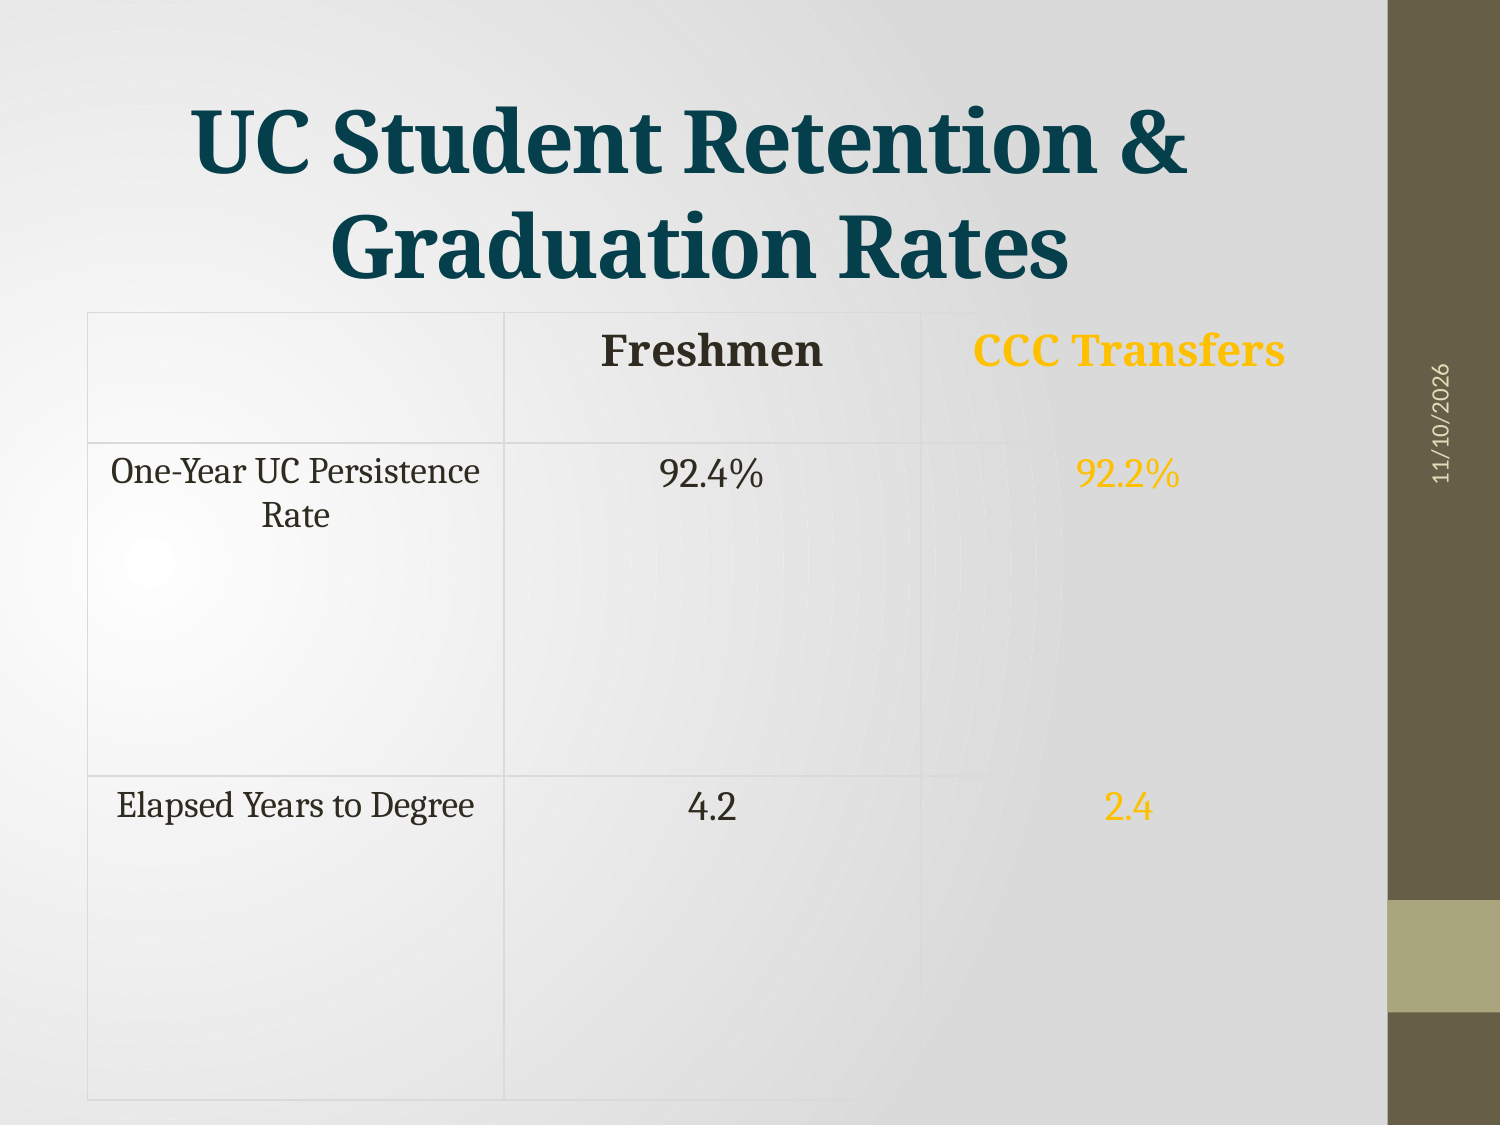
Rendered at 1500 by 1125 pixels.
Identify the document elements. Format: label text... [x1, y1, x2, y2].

table_cell Elapsed Years to Degree [88, 777, 503, 1099]
table_header [88, 313, 503, 442]
table_cell 4.2 [505, 777, 920, 1099]
table_header CCC Transfers [922, 313, 1337, 442]
title UC Student Retention & Graduation Rates [75, 45, 1325, 233]
table_cell 2.4 [922, 777, 1337, 1099]
table_header Freshmen [505, 313, 920, 442]
table_cell 92.2% [922, 444, 1337, 775]
table_cell 92.4% [505, 444, 920, 775]
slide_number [1408, 100, 1469, 501]
table_cell One-Year UC Persistence Rate [88, 444, 503, 775]
